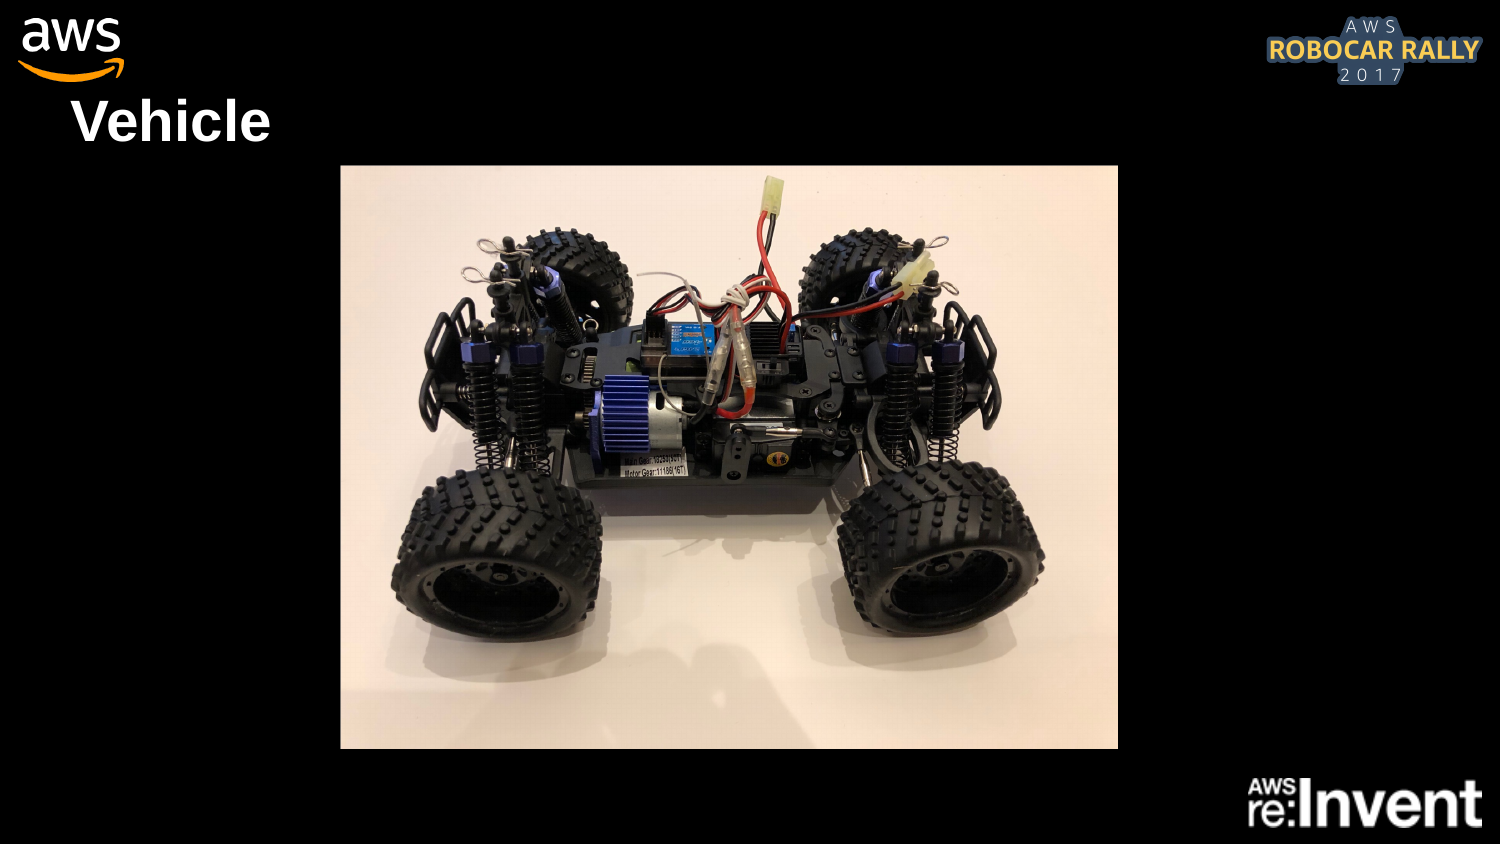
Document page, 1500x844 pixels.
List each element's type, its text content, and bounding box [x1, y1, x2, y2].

picture [18, 18, 124, 82]
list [340, 165, 1118, 749]
title Vehicle [55, 76, 1402, 166]
picture [1248, 778, 1482, 828]
